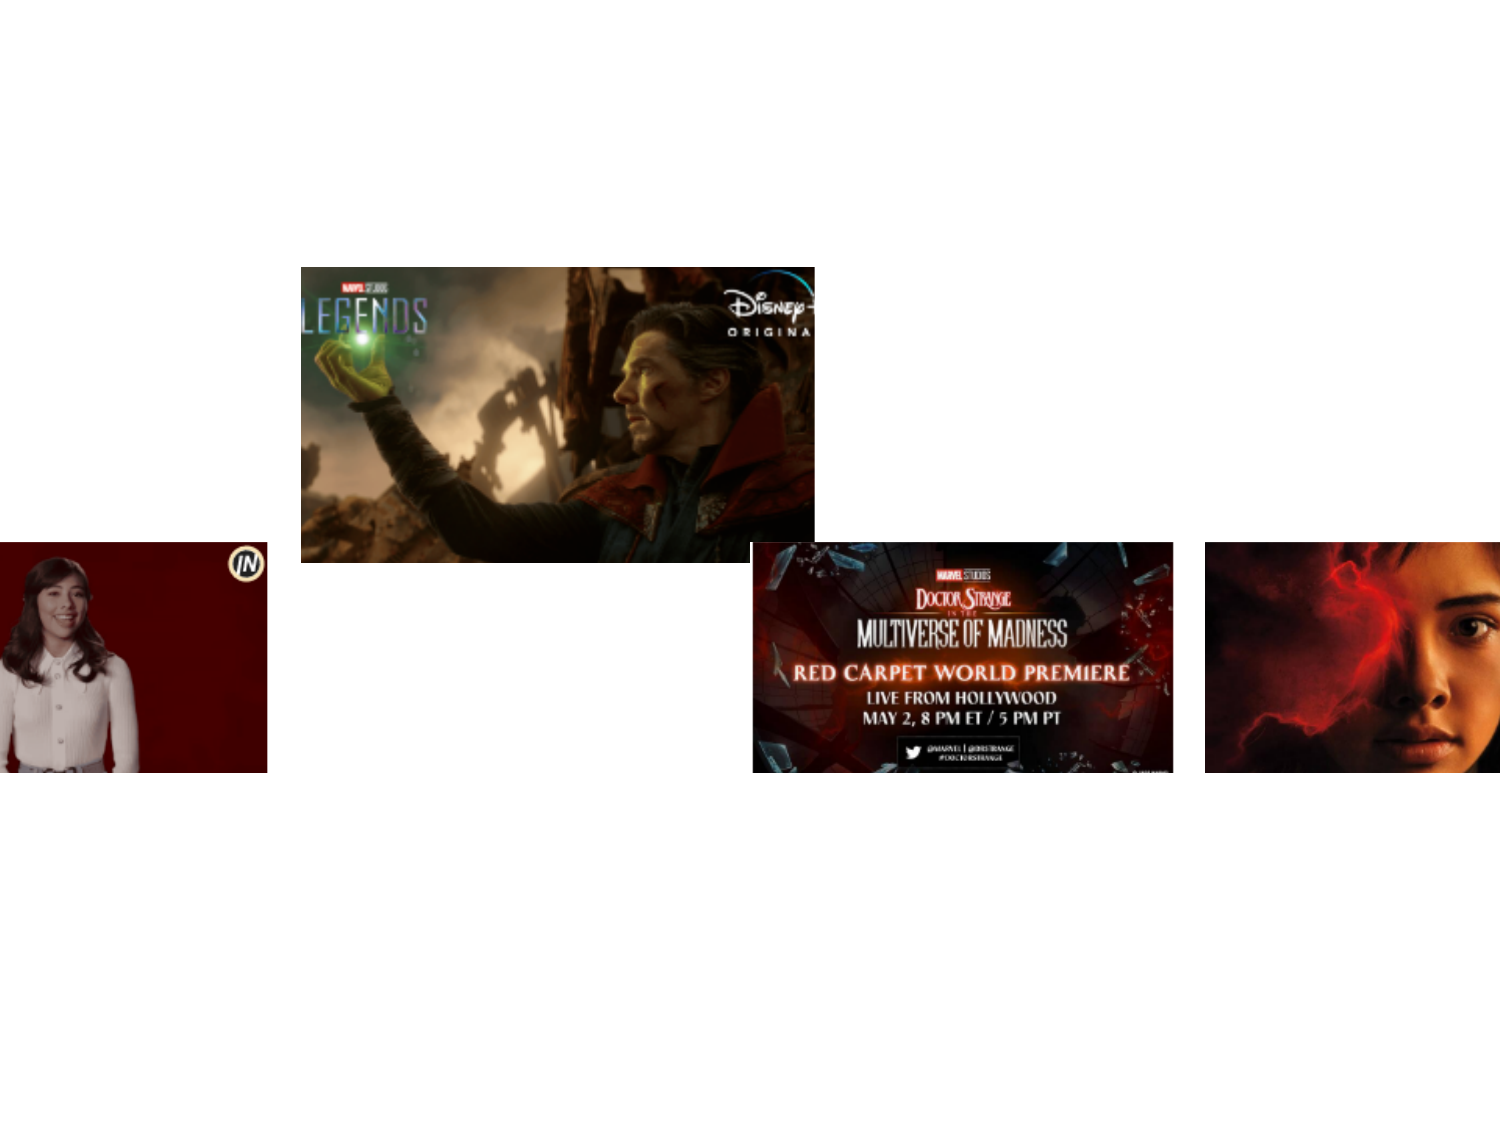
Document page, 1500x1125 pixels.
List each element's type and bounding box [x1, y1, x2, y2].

picture [1204, 542, 1500, 773]
picture [0, 542, 268, 773]
picture [300, 266, 1178, 773]
